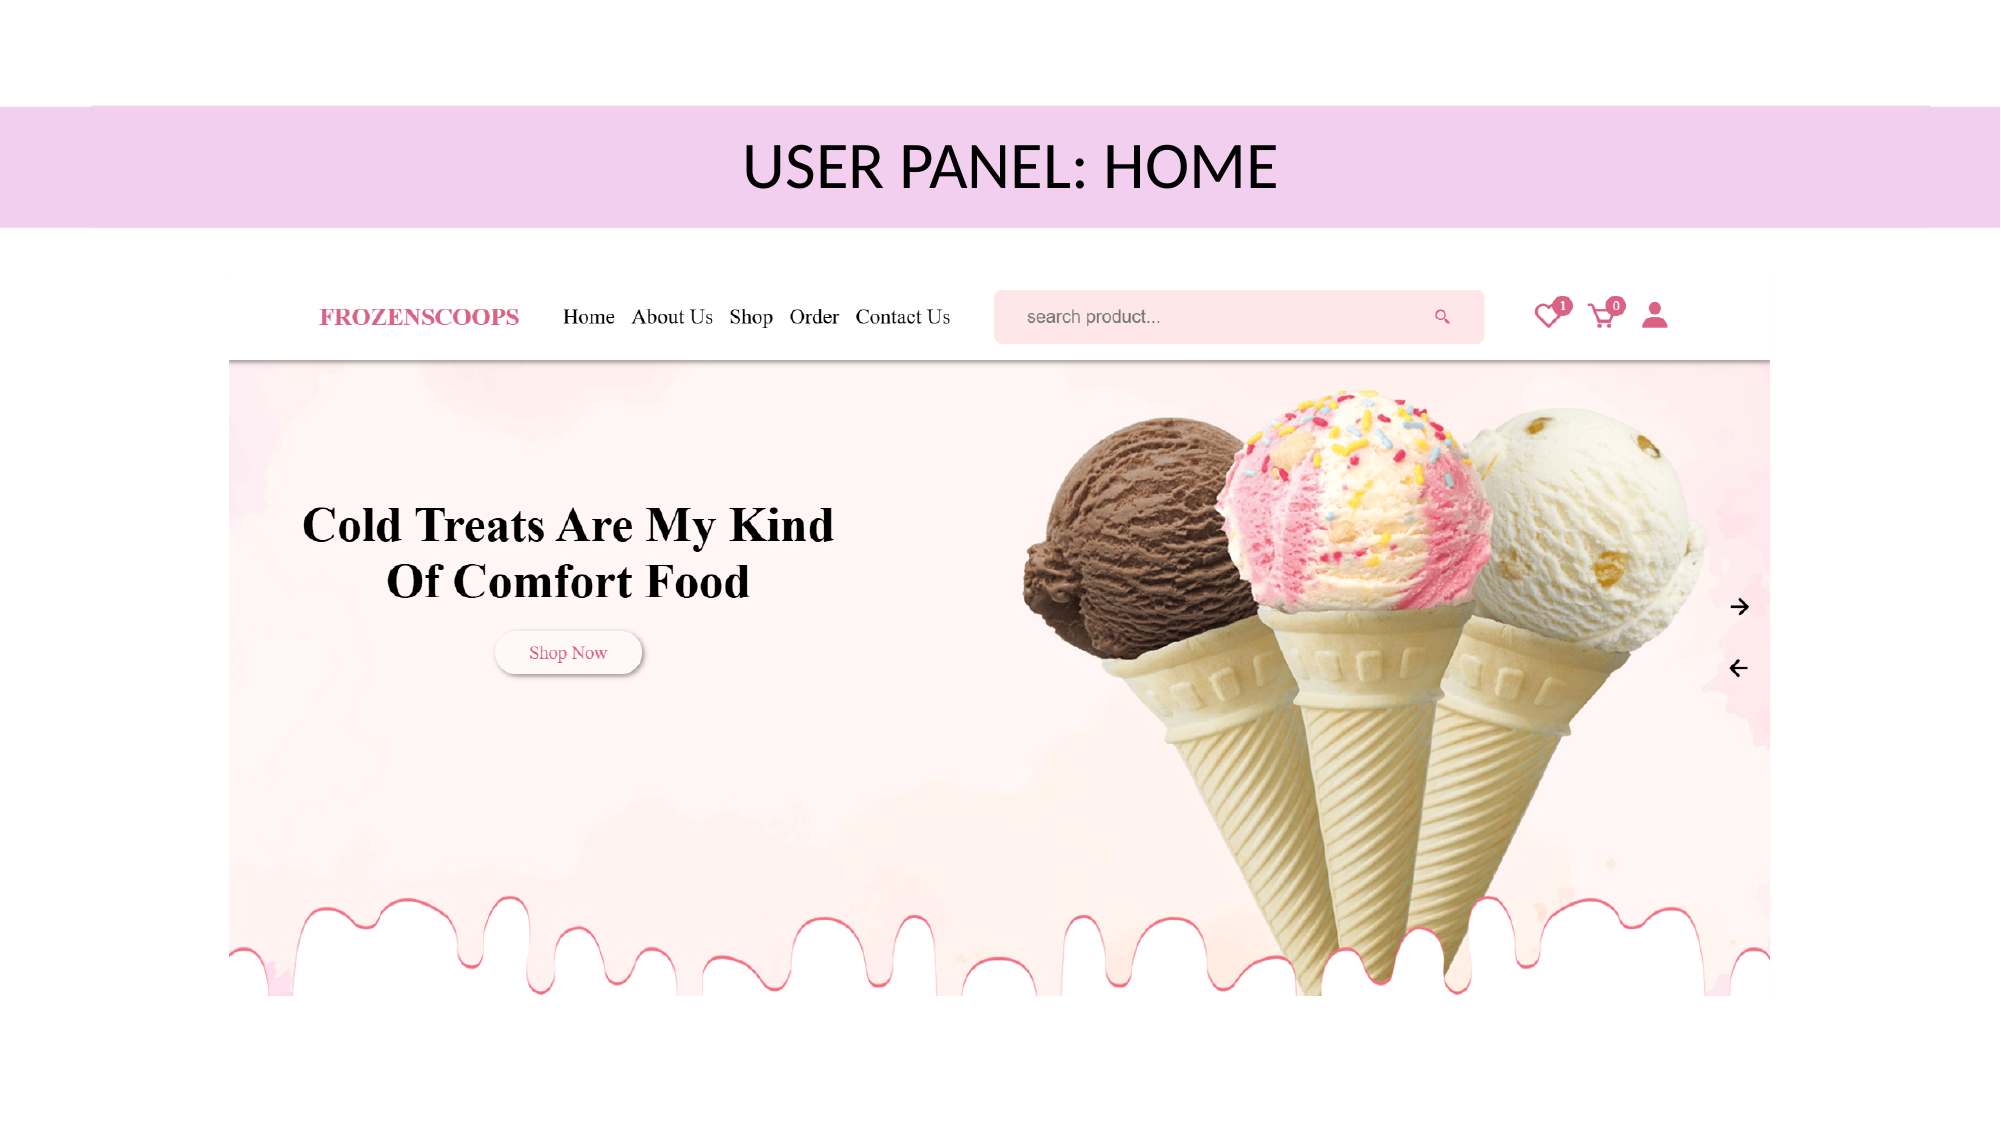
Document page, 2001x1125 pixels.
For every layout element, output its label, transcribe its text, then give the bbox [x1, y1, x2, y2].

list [228, 274, 1772, 997]
text_box [0, 105, 2000, 229]
title USER PANEL: HOME [91, 105, 1931, 228]
